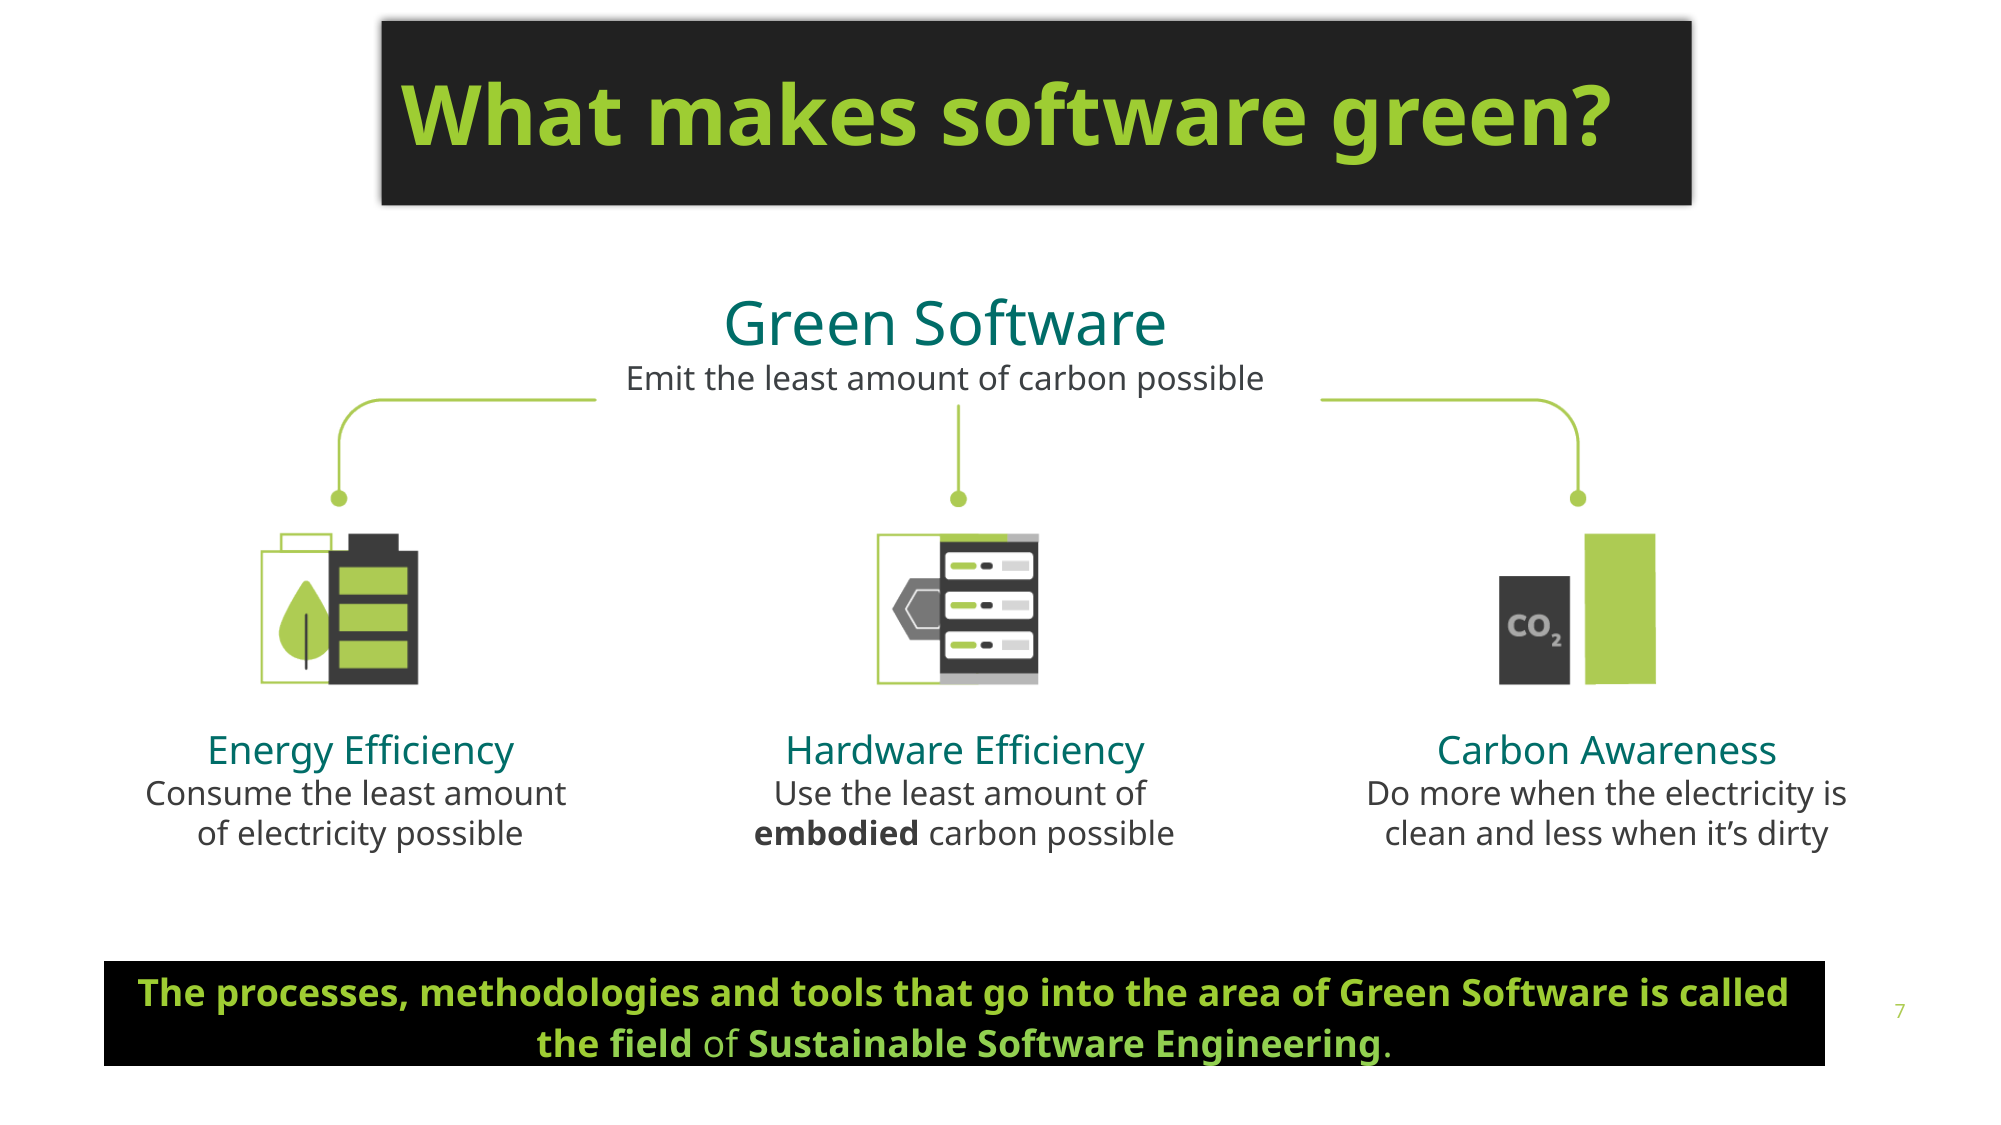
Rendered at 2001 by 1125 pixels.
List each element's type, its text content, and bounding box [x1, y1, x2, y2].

text_box Hardware Efficiency Use the least amount of embodied carbon possible [665, 706, 1264, 872]
slide_number 7 [1825, 970, 1926, 1051]
text_box Energy Efficiency Consume the least amount of electricity possible [88, 706, 633, 872]
text_box The processes, methodologies and tools that go into the area of Green Software is called the field of Sustainable Software Engineering. [104, 961, 1825, 1066]
picture [0, 369, 2000, 706]
text_box Carbon Awareness Do more when the electricity is clean and less when it’s dirty [1340, 706, 1874, 872]
text_box Green Software Emit the least amount of carbon possible [462, 263, 1429, 369]
title What makes software green? [381, 21, 1692, 206]
